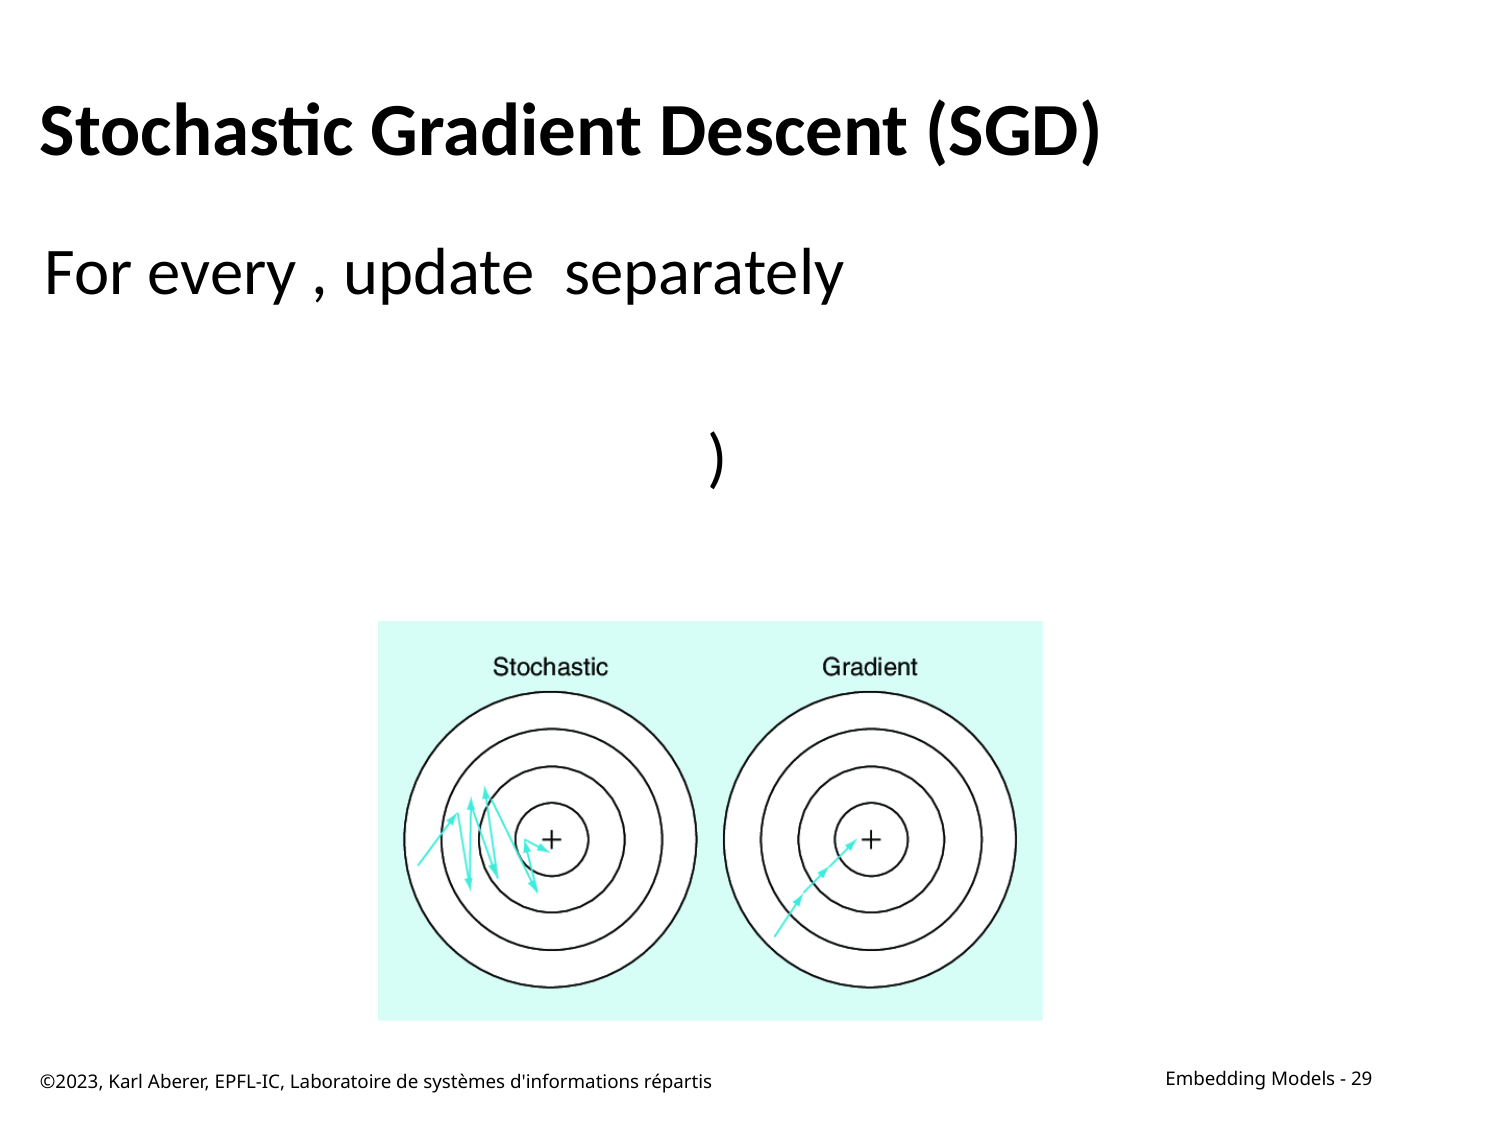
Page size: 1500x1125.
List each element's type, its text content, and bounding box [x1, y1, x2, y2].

title Stochastic Gradient Descent (SGD) [24, 49, 1388, 201]
picture [378, 621, 1044, 1021]
footer ©2023, Karl Aberer, EPFL-IC, Laboratoire de systèmes d'informations répartis [24, 1062, 988, 1101]
